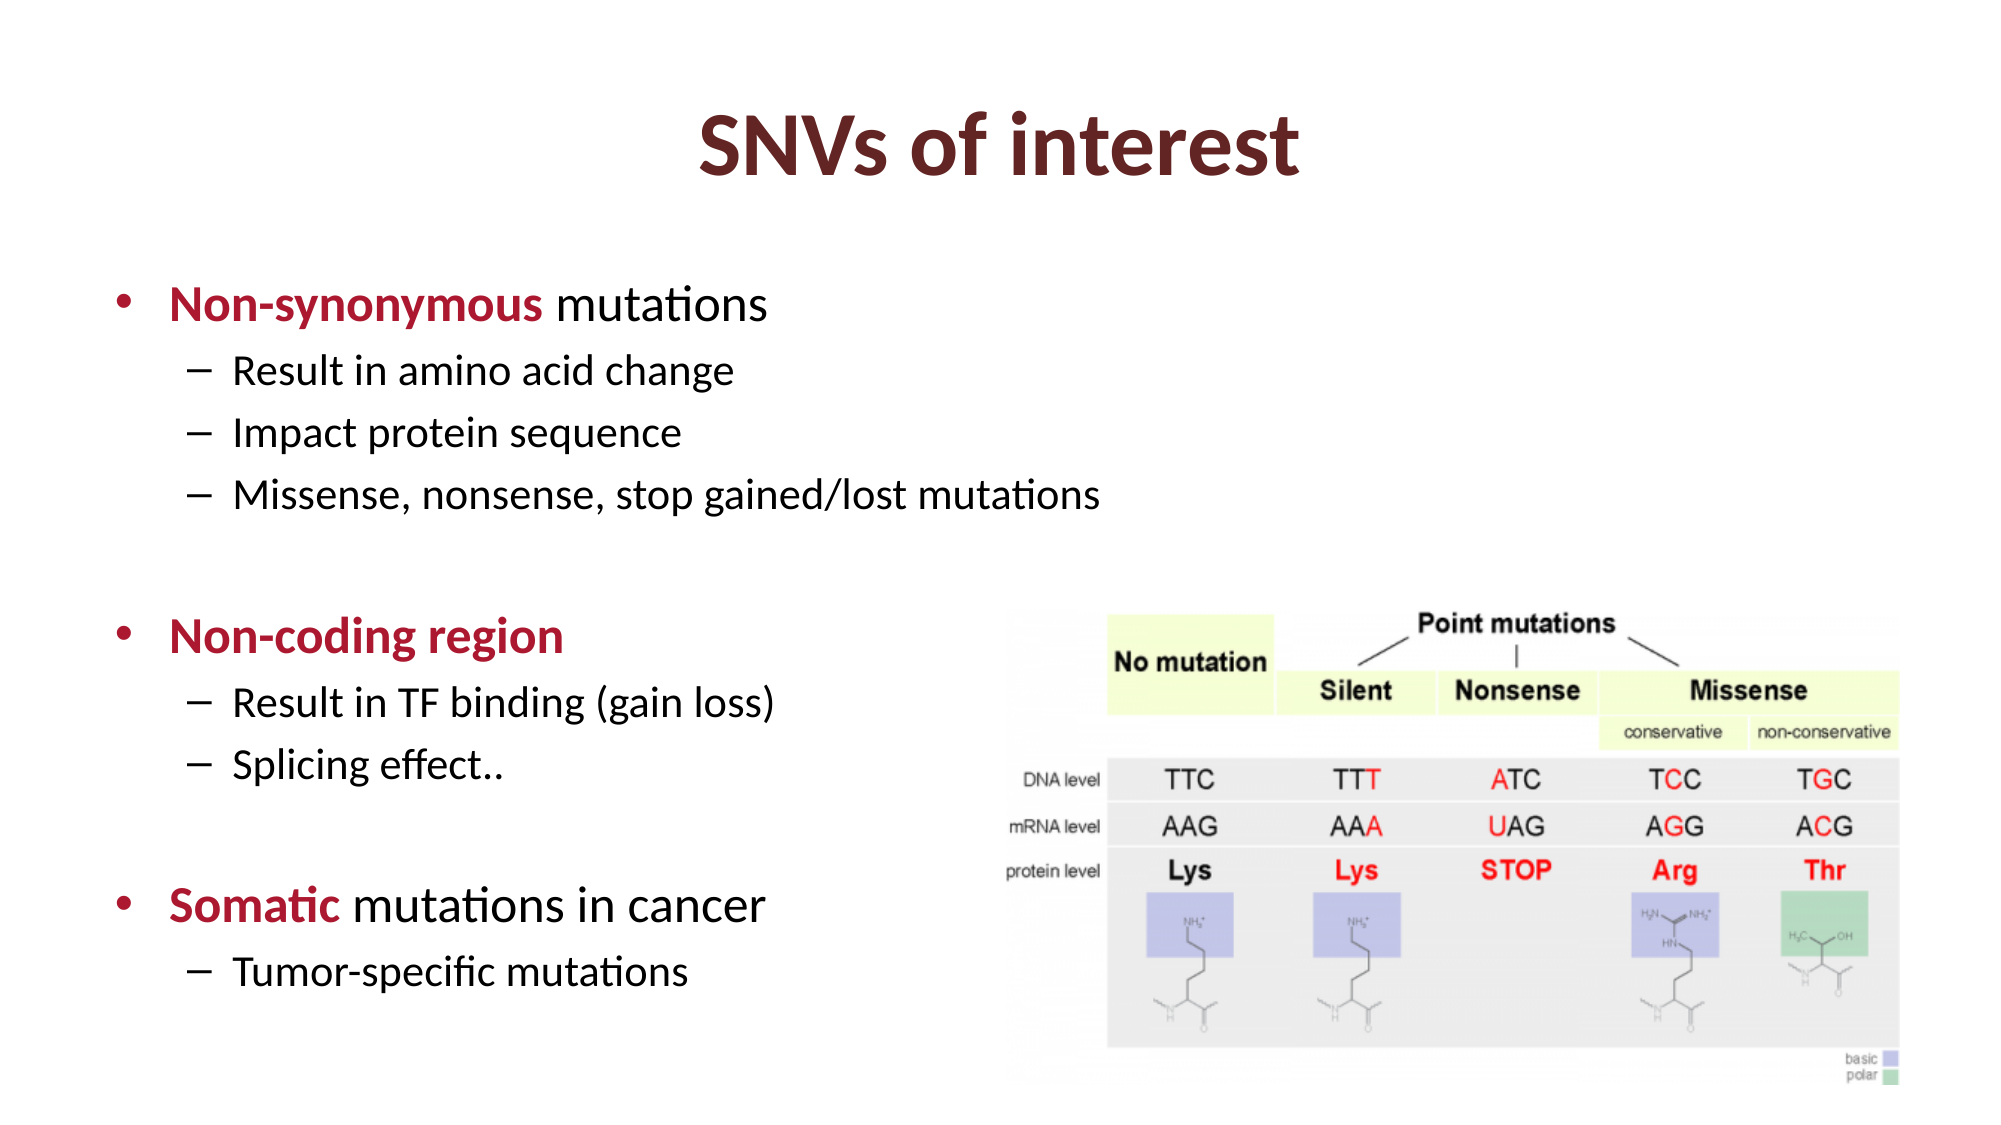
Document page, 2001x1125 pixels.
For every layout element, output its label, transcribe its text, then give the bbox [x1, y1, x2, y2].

picture [1006, 609, 1901, 1086]
list Non-synonymous mutations Result in amino acid change Impact protein sequence Missense, nonsense, stop gained/lost mutations Non-coding region Result in TF binding (gain loss) Splicing effect.. Somatic mutations in cancer Tumor-specific mutations [99, 262, 1900, 1005]
title SNVs of interest [99, 45, 1900, 233]
